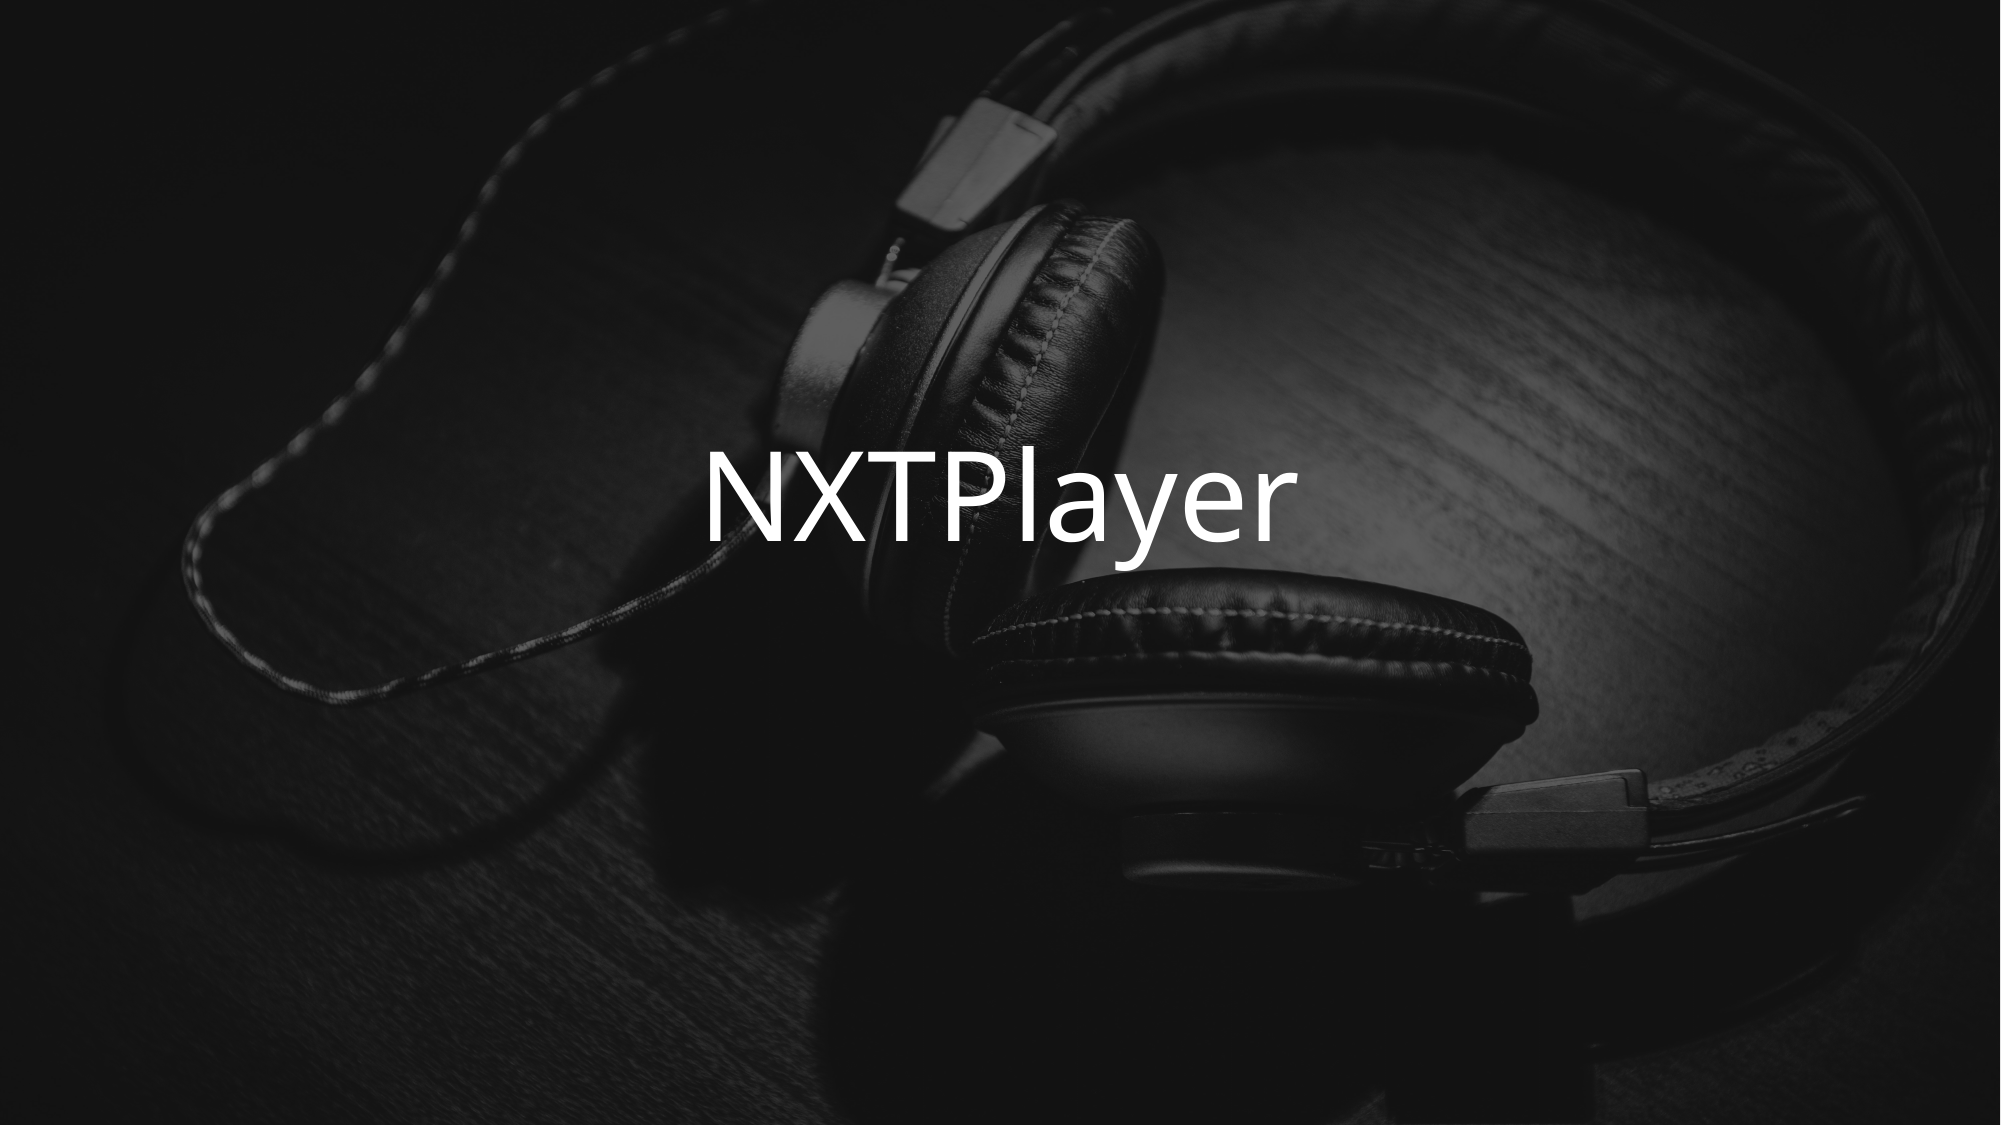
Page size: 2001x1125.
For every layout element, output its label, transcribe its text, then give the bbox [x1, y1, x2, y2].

picture [0, 0, 2001, 1125]
title NXTPlayer [249, 184, 1750, 576]
